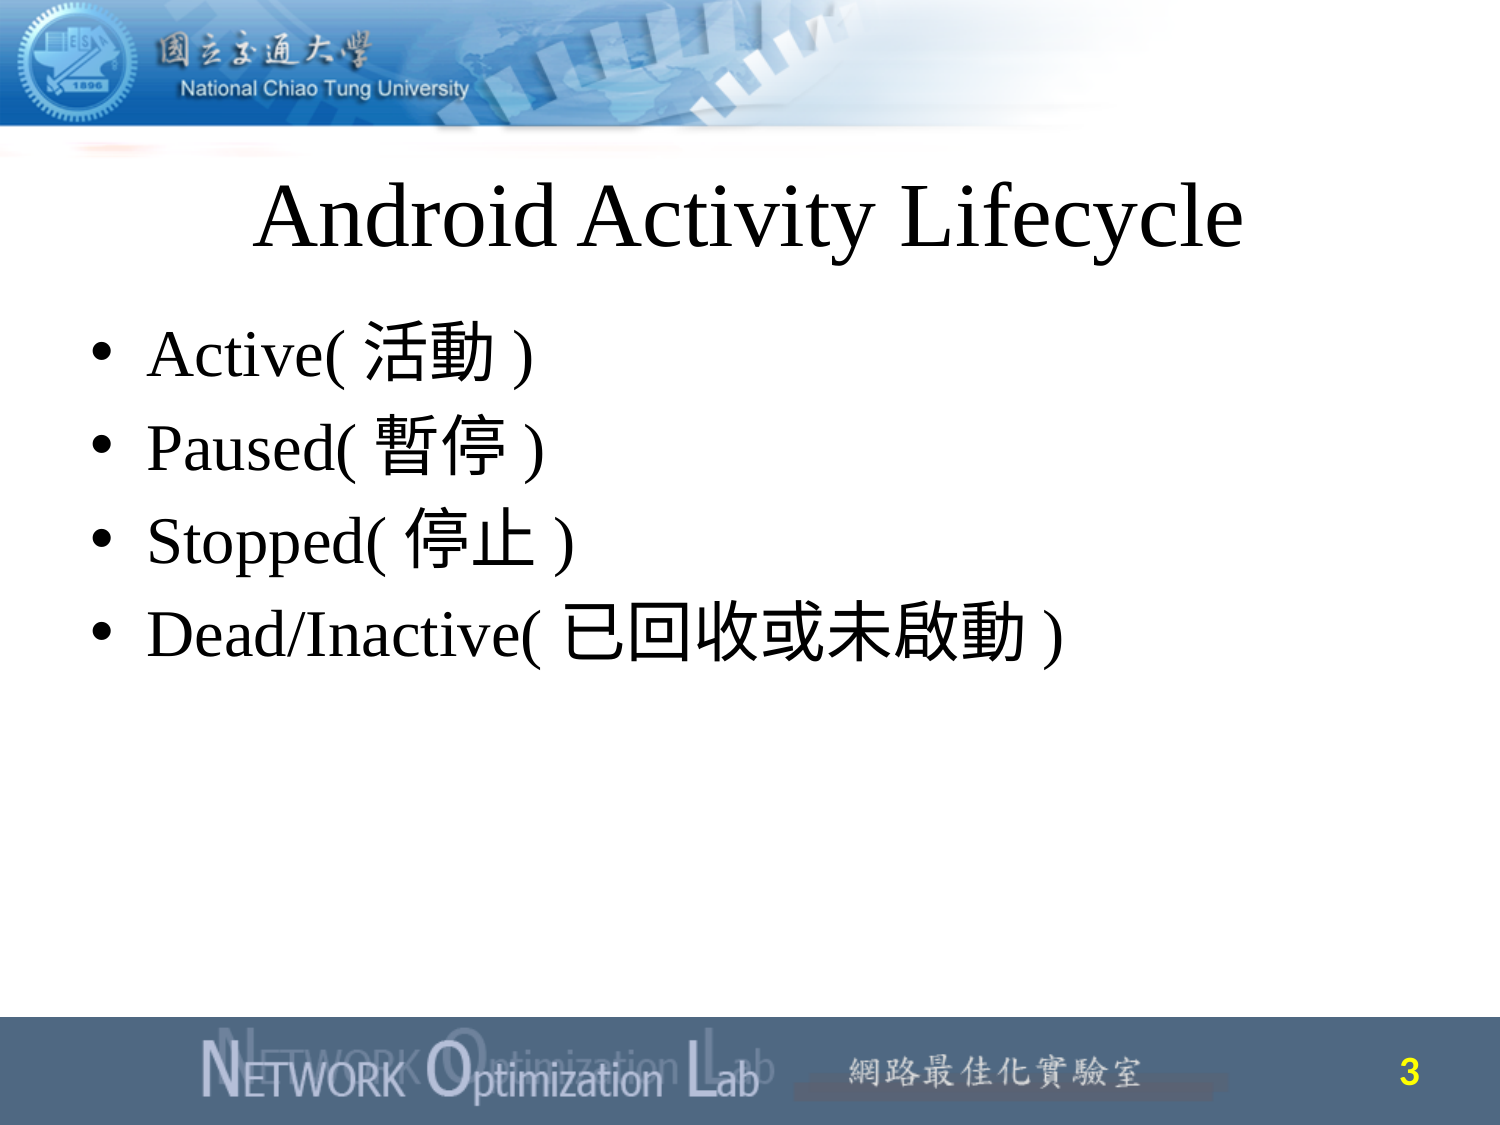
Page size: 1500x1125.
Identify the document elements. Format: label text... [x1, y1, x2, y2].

list Active(活動) Paused(暫停) Stopped(停止) Dead/Inactive(已回收或未啟動) [75, 302, 1425, 1005]
title Android Activity Lifecycle [75, 128, 1425, 291]
picture [0, 0, 1500, 1017]
